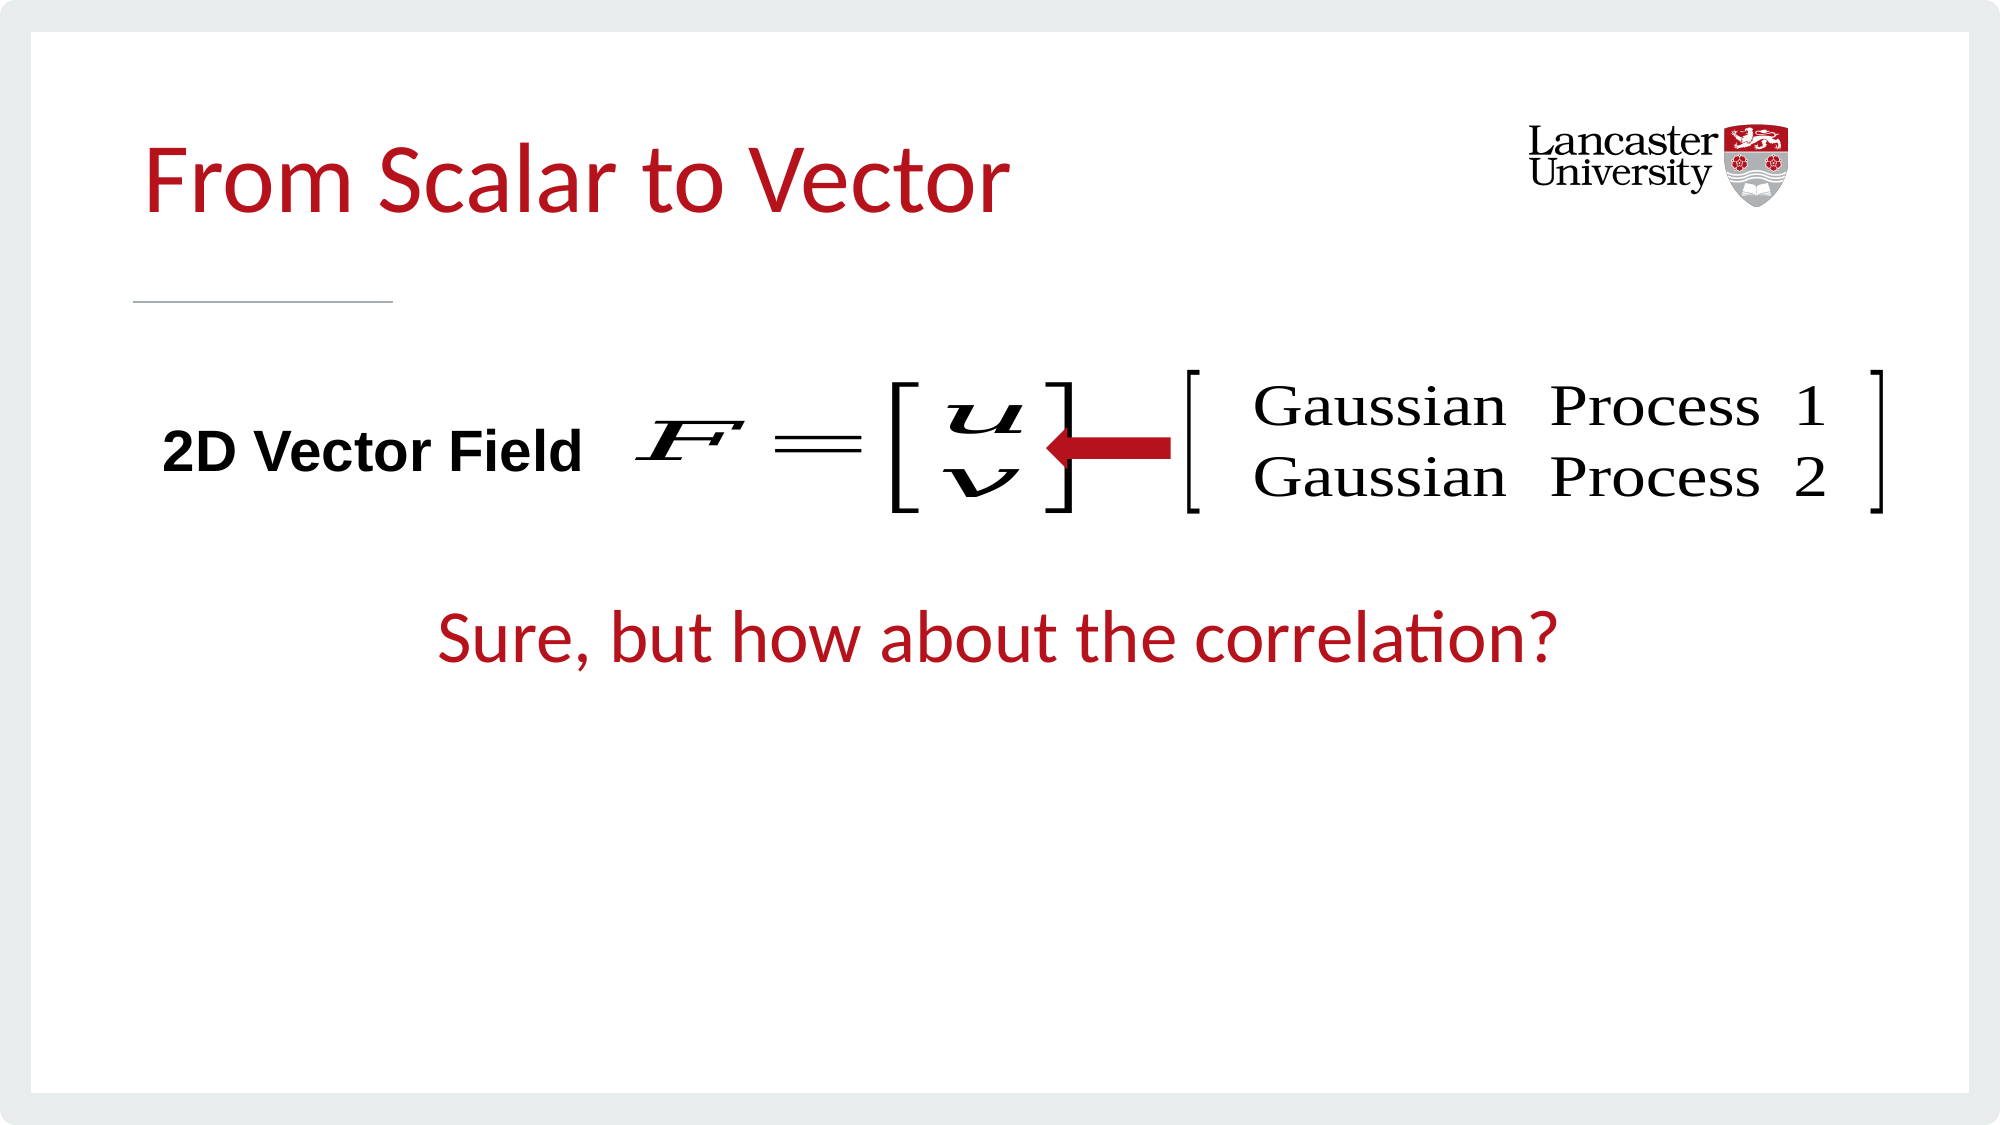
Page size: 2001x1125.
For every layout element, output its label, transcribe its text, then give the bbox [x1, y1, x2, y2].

text_box Sure, but how about the correlation? [105, 565, 1895, 708]
text_box 2D Vector Field [148, 405, 600, 490]
text_box [1043, 424, 1173, 472]
picture [1529, 124, 1788, 207]
title From Scalar to Vector [128, 78, 1482, 279]
